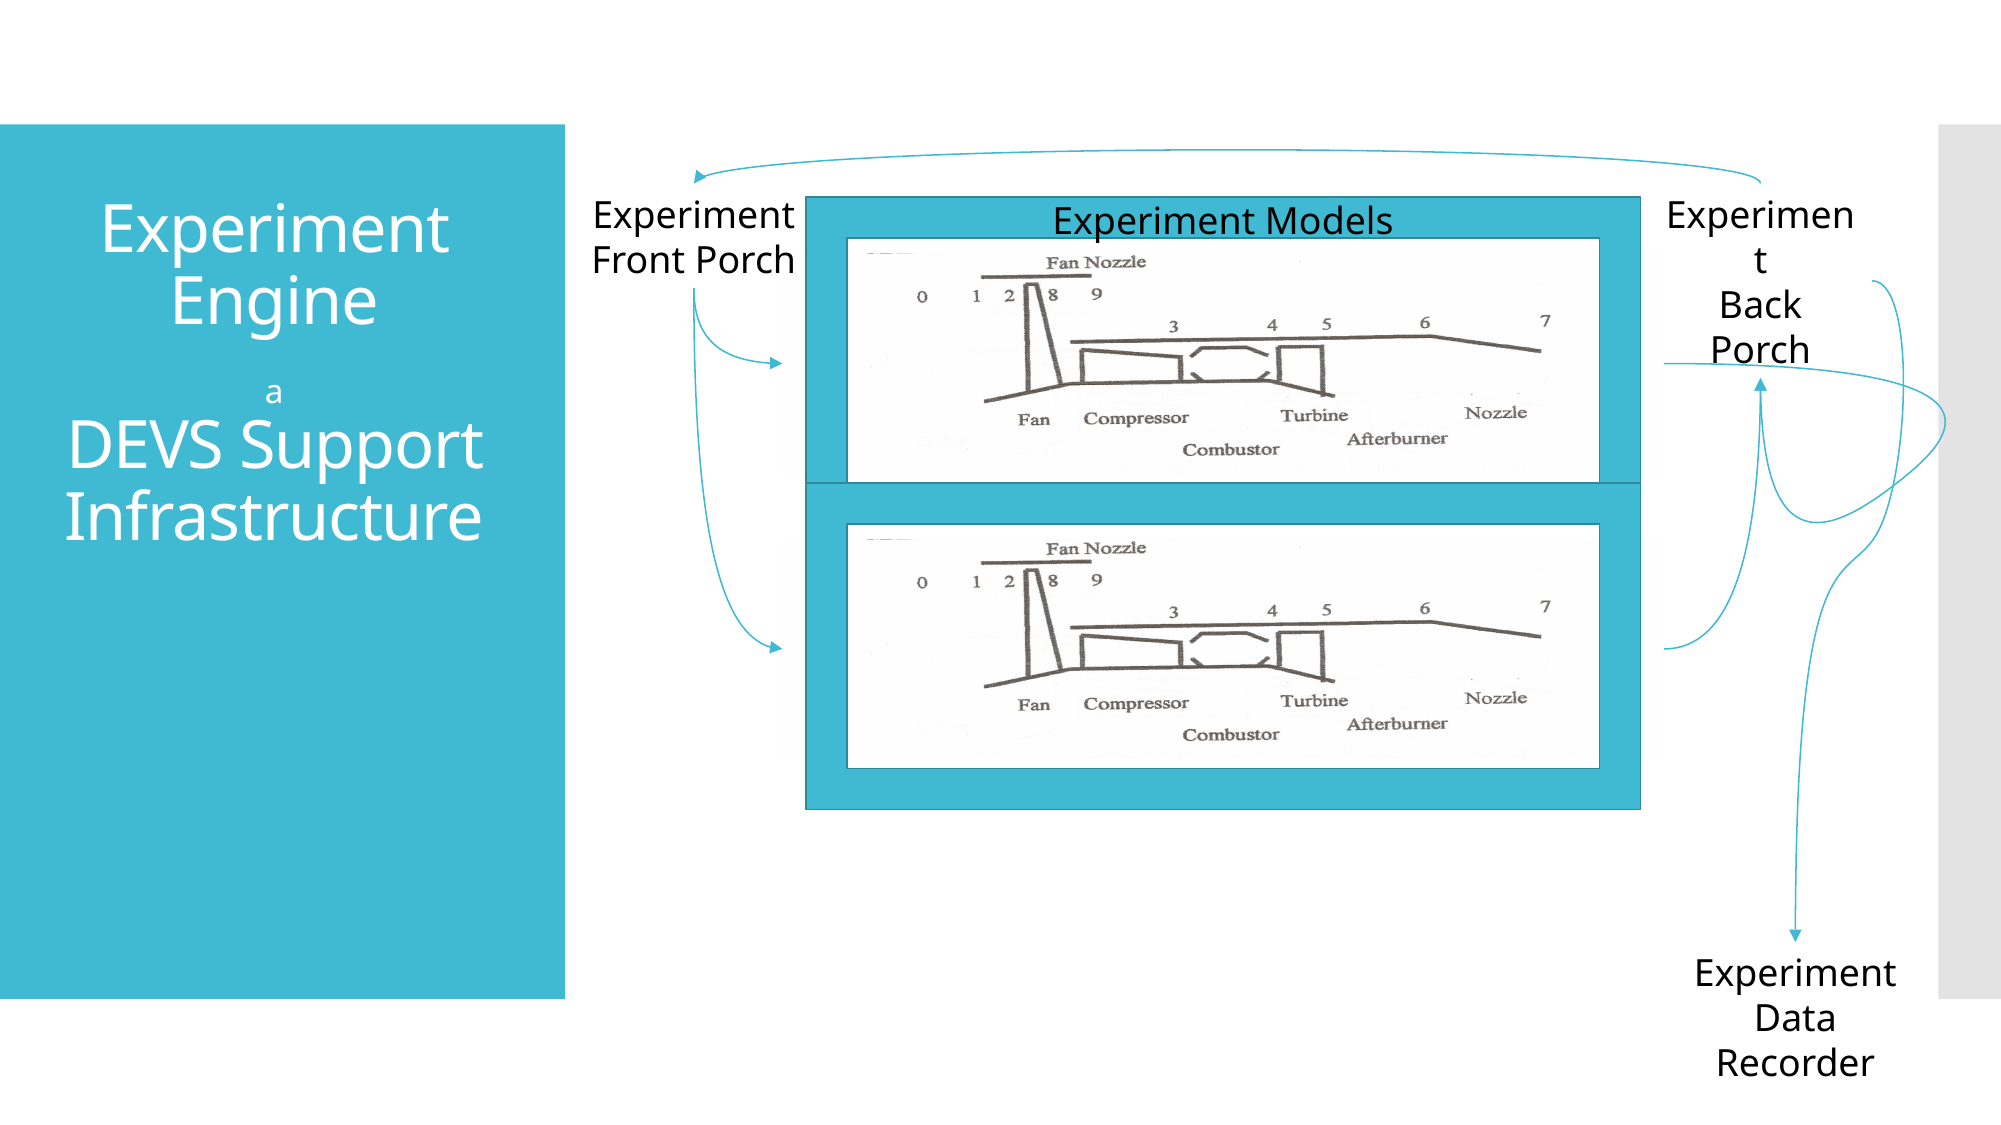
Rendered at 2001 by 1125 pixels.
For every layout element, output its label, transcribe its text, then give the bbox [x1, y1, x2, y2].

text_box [700, 281, 776, 371]
text_box Experiment Models [1230, 189, 1641, 250]
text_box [1795, 236, 1873, 943]
text_box [805, 759, 1641, 810]
text_box Experiment Back Porch [1648, 183, 1873, 366]
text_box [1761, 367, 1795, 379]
text_box Experiment Data Recorder [1663, 941, 1927, 1092]
text_box Experiment Front Porch [573, 183, 815, 289]
text_box [1230, 482, 1641, 539]
text_box Experiment Models [805, 189, 1226, 250]
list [1230, 253, 1665, 474]
text_box [1599, 474, 1641, 482]
text_box [805, 482, 1226, 539]
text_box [1663, 289, 1761, 650]
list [782, 253, 1226, 474]
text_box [1226, 0, 1230, 539]
picture [782, 539, 1665, 759]
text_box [558, 424, 919, 514]
title Experiment Engine a DEVS Support Infrastructure [41, 187, 507, 578]
